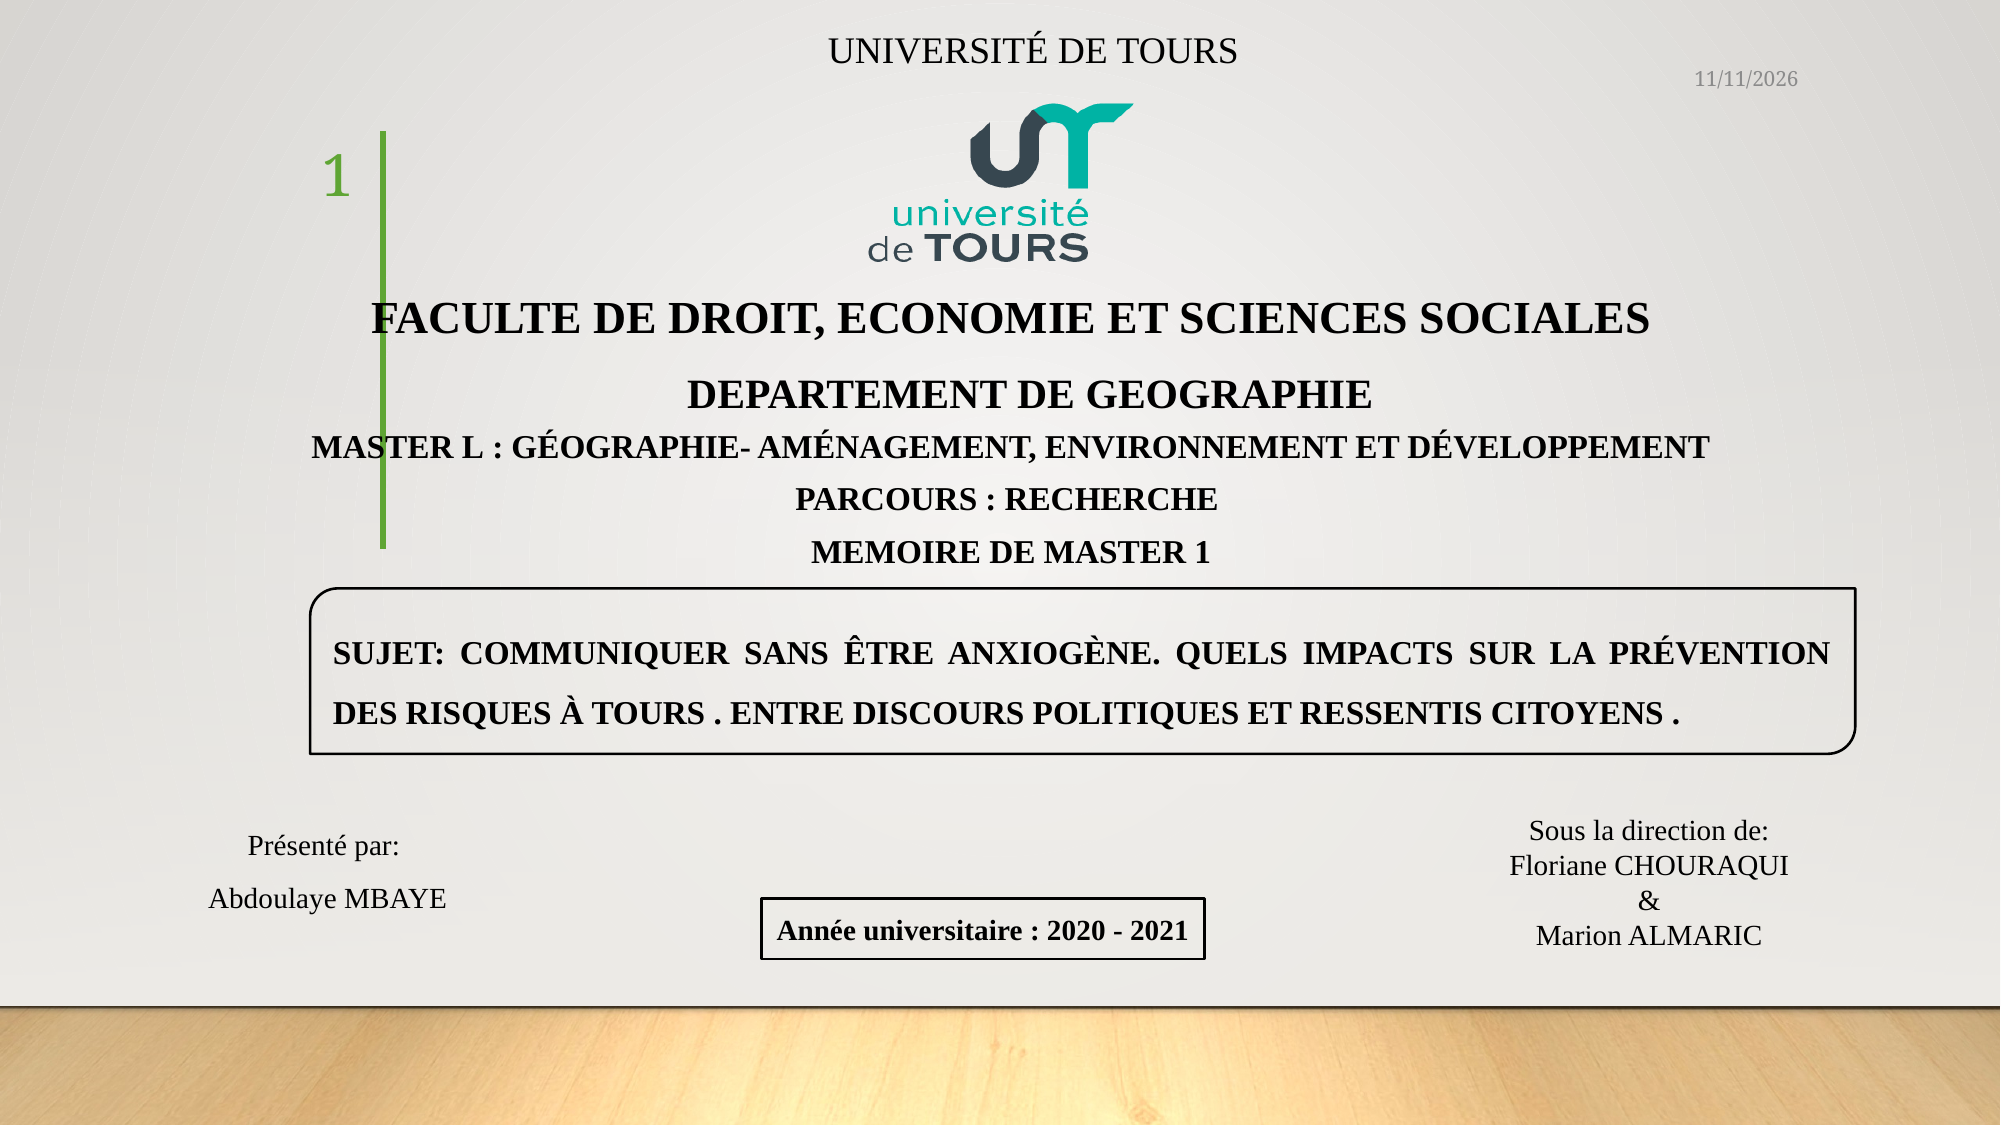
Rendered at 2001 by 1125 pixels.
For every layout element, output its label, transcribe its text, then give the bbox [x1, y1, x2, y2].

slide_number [1239, 54, 1814, 105]
text_box UNIVERSITÉ DE TOURS [572, 6, 1495, 91]
picture [0, 1006, 2000, 1125]
text_box Présenté par: Abdoulaye MBAYE [131, 797, 524, 926]
subtitle FACULTE DE DROIT, ECONOMIE ET SCIENCES SOCIALES DEPARTEMENT DE GEOGRAPHIE MASTER l : Géographie- Aménagement, Environnement et Développement Parcours : Recherche MEMOIRE DE MASTER 1 [123, 272, 1899, 982]
text_box Sous la direction de: Floriane CHOURAQUI & Marion ALMARIC [1442, 802, 1857, 995]
text_box Année universitaire : 2020 - 2021 [760, 897, 1206, 960]
text_box SUJET: COMMUNIQUER SANS ÊTRE ANXIOGÈNE. QUELS IMPACTS SUR LA PRÉVENTION DES RISQUES À TOURS . ENTRE DISCOURS POLITIQUES ET RESSENTIS CITOYENS . [308, 587, 1857, 756]
slide_number 1 [235, 131, 369, 214]
picture [866, 103, 1134, 273]
